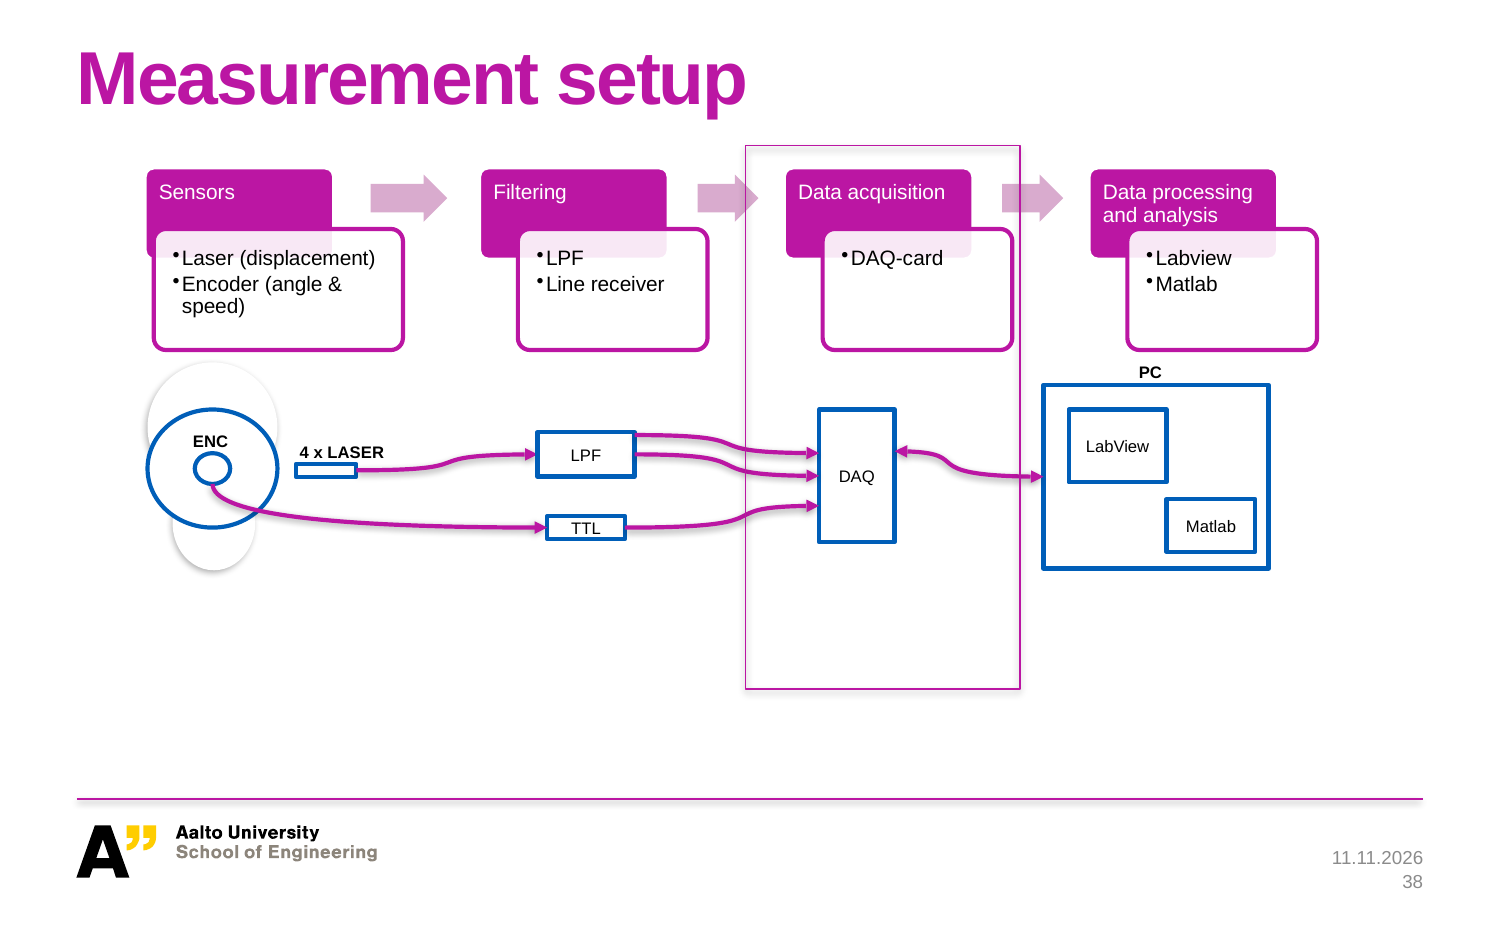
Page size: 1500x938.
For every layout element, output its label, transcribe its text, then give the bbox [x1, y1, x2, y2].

text_box [294, 462, 351, 479]
text_box [193, 472, 232, 486]
text_box [146, 431, 157, 446]
text_box LabView [1067, 432, 1169, 484]
text_box TTL [545, 514, 627, 541]
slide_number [829, 844, 1424, 870]
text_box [143, 93, 1318, 425]
text_box [1041, 432, 1271, 571]
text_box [634, 454, 820, 477]
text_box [894, 450, 1044, 477]
text_box 4 x LASER [299, 442, 352, 463]
text_box [745, 432, 1021, 690]
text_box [357, 432, 402, 674]
text_box Matlab [1164, 497, 1257, 554]
text_box LPF [535, 432, 631, 479]
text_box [634, 434, 820, 454]
slide_number 38 [829, 870, 1424, 893]
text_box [405, 454, 538, 471]
text_box [145, 432, 251, 530]
text_box [218, 448, 280, 507]
text_box [172, 432, 256, 472]
title Measurement setup [76, 43, 1424, 207]
text_box [171, 518, 257, 572]
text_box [624, 505, 820, 528]
text_box ENC [192, 432, 276, 451]
